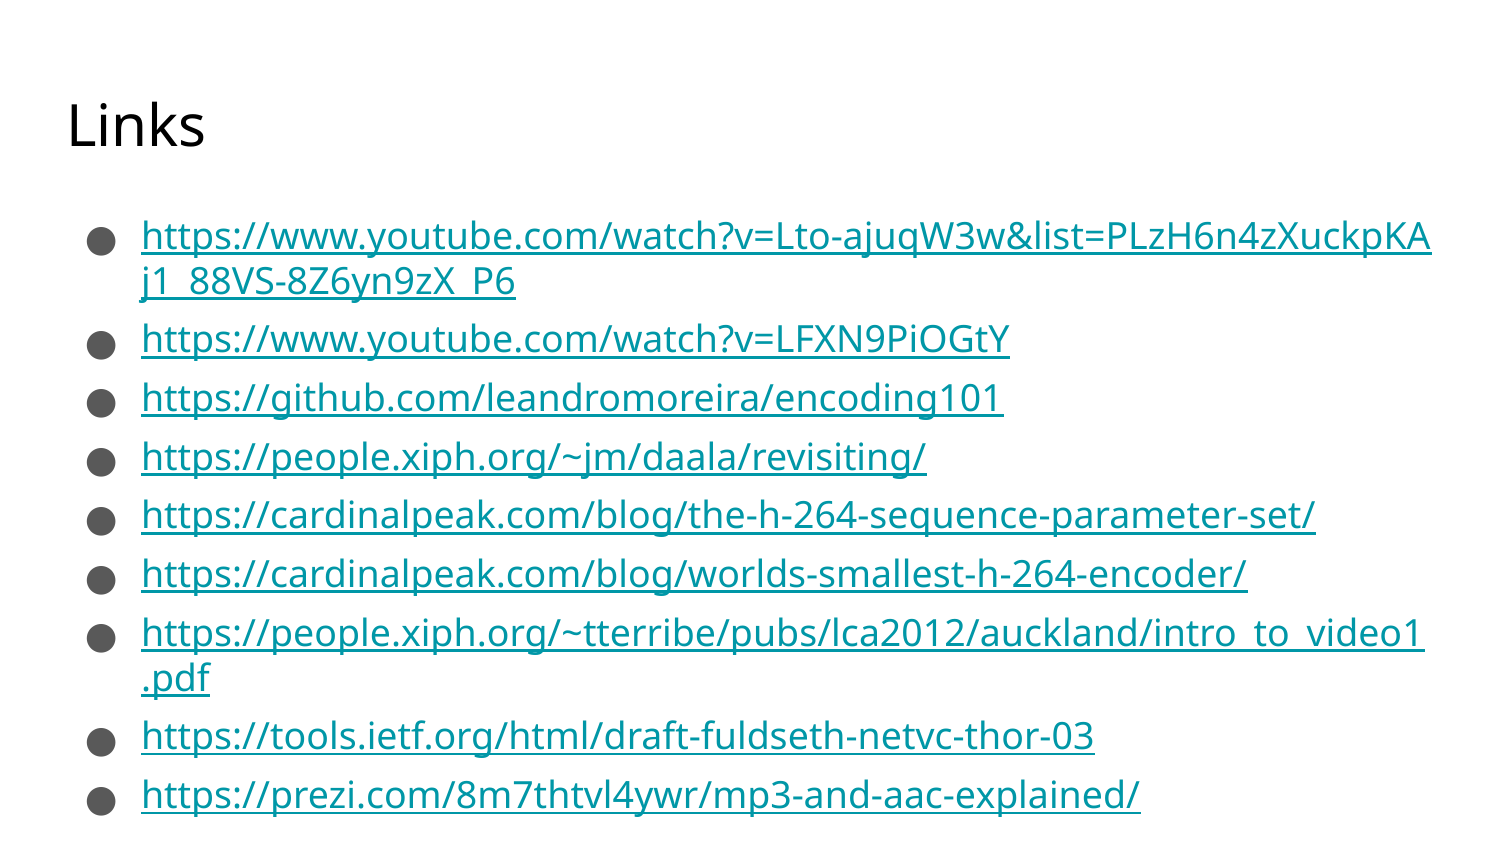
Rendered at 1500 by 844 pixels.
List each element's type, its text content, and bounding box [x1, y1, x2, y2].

list https://www.youtube.com/watch?v=Lto-ajuqW3w&list=PLzH6n4zXuckpKAj1_88VS-8Z6yn9zX_P6 https://www.youtube.com/watch?v=LFXN9PiOGtY https://github.com/leandromoreira/encoding101 https://people.xiph.org/~jm/daala/revisiting/ https://cardinalpeak.com/blog/the-h-264-sequence-parameter-set/ https://cardinalpeak.com/blog/worlds-smallest-h-264-encoder/ https://people.xiph.org/~tterribe/pubs/lca2012/auckland/intro_to_video1.pdf https://tools.ietf.org/html/draft-fuldseth-netvc-thor-03 https://prezi.com/8m7thtvl4ywr/mp3-and-aac-explained/ [51, 189, 1449, 750]
title Links [51, 72, 1449, 167]
